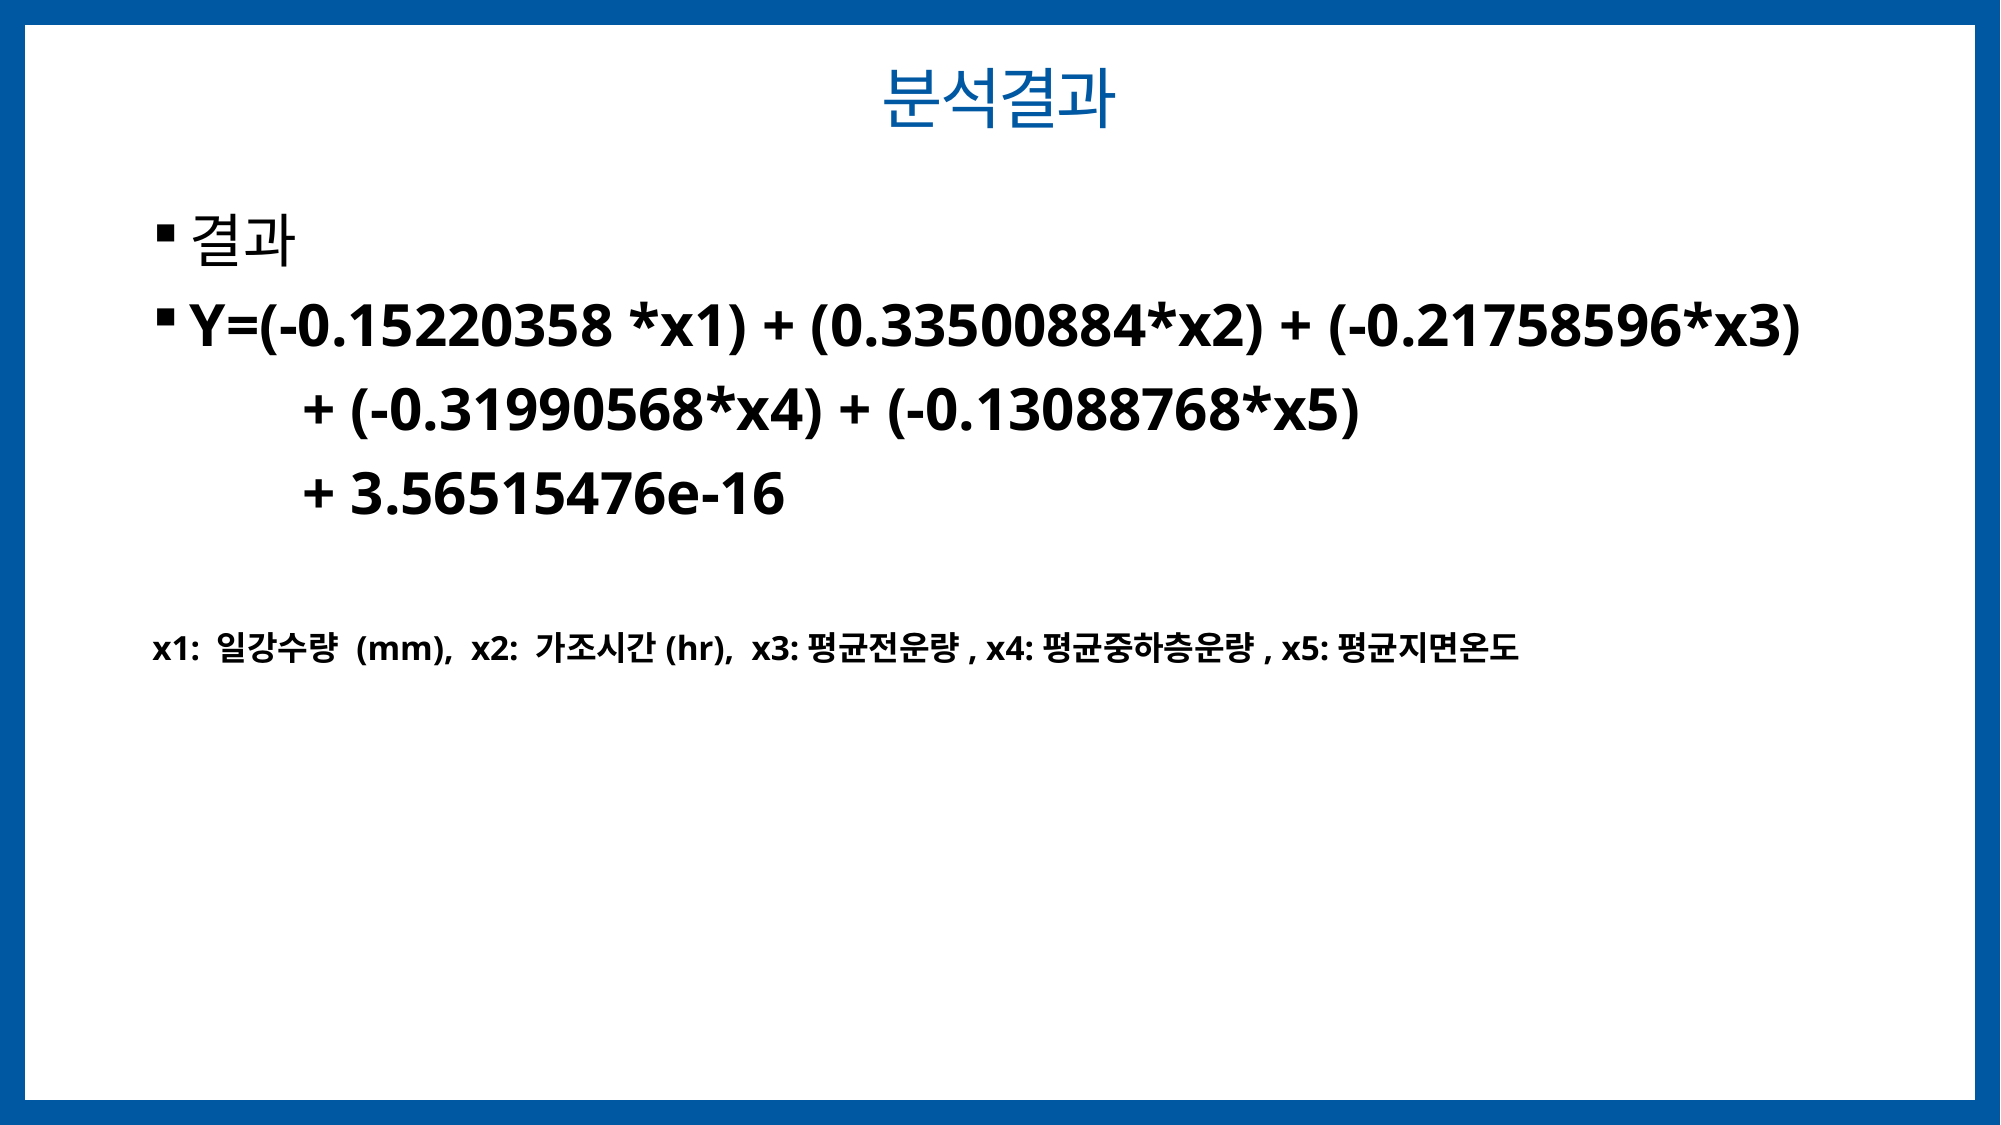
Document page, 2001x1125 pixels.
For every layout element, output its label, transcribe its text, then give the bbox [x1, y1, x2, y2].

title 분석결과 [137, 58, 1863, 147]
list 결과 Y=(-0.15220358 *x1) + (0.33500884*x2) + (-0.21758596*x3) + (-0.31990568*x4) + (-0.13088768*x5) + 3.56515476e-16 x1: 일강수량 (mm), x2: 가조시간(hr), x3:평균전운량, x4:평균중하층운량, x5:평균지면온도 [137, 204, 1863, 1014]
